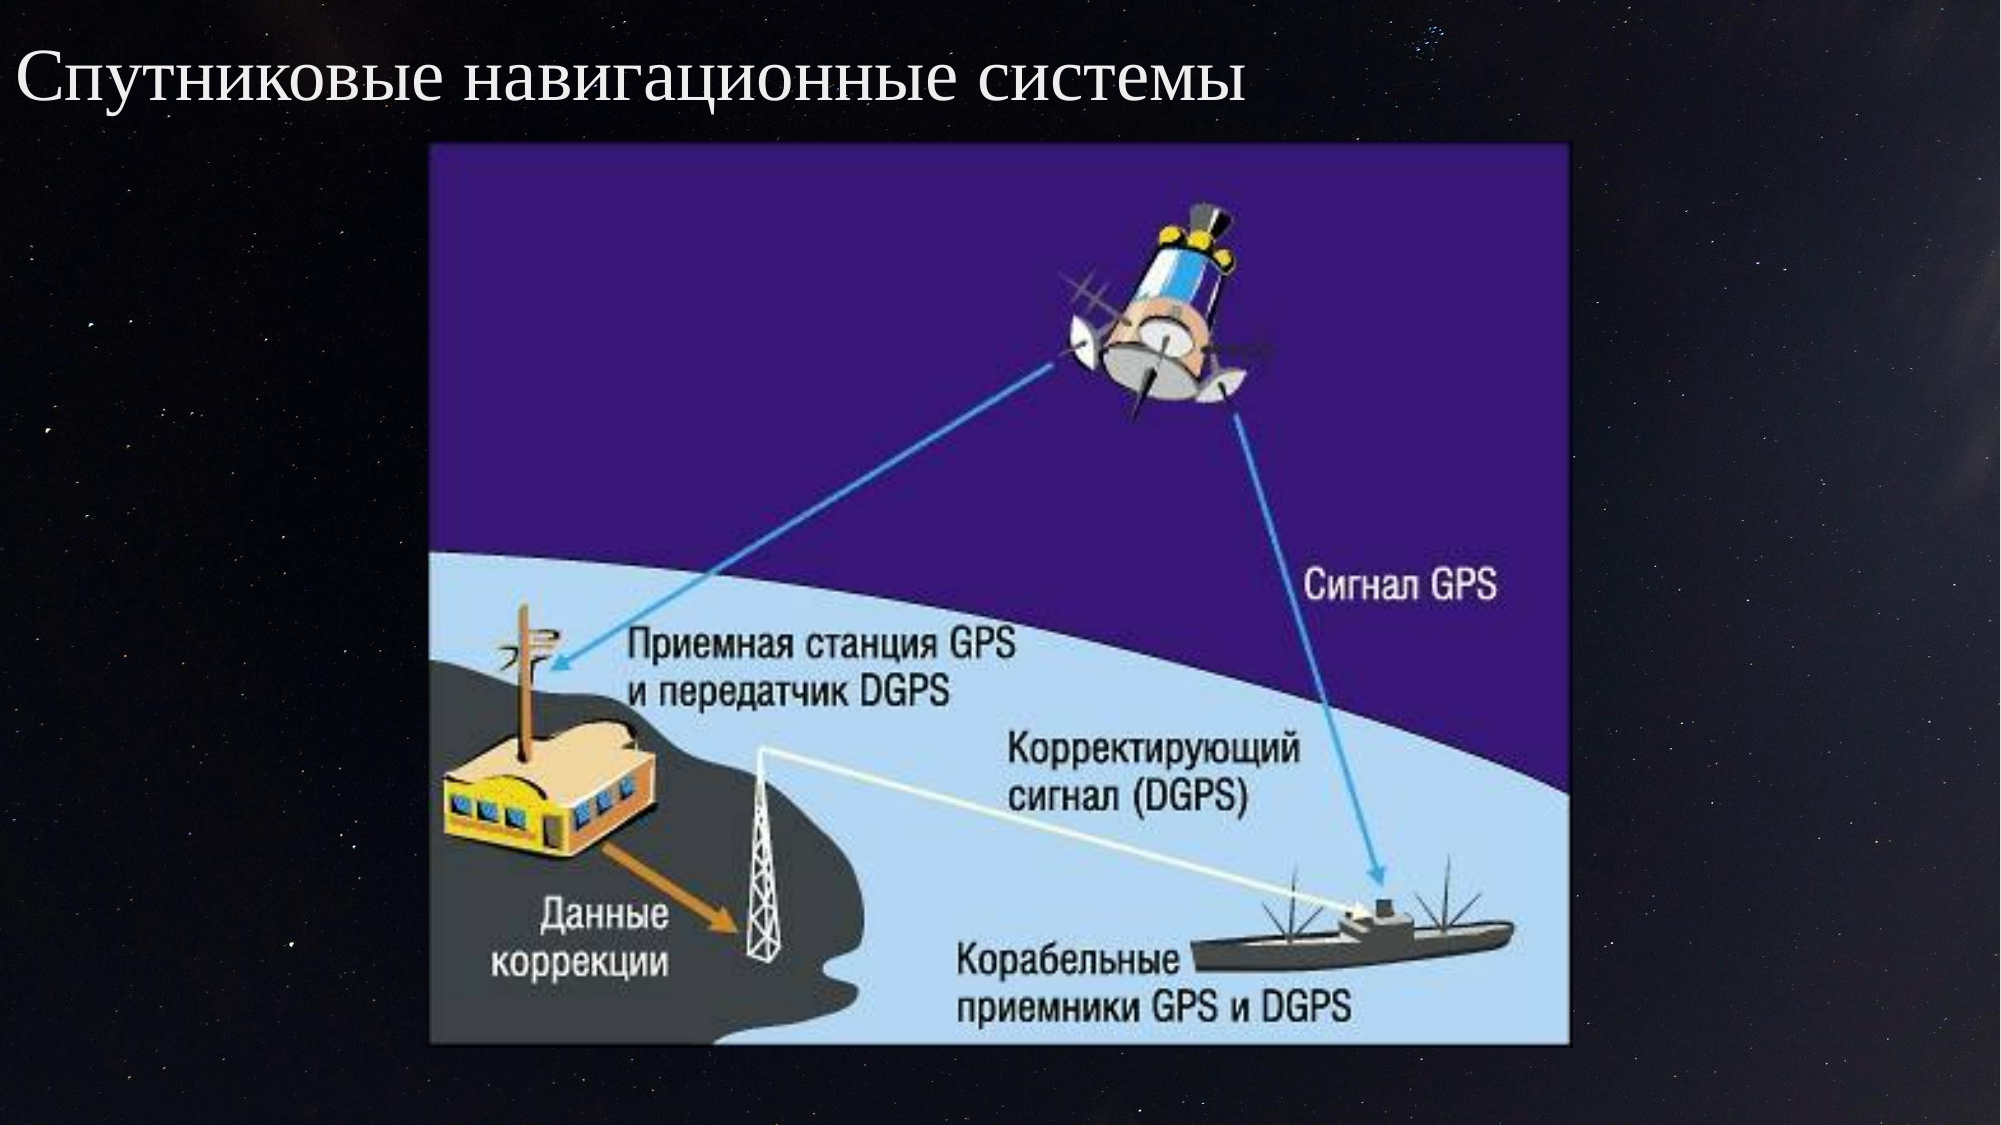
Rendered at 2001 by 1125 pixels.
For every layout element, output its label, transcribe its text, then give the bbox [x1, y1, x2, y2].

picture [0, 0, 2001, 1125]
title Спутниковые навигационные системы [0, 0, 2000, 142]
